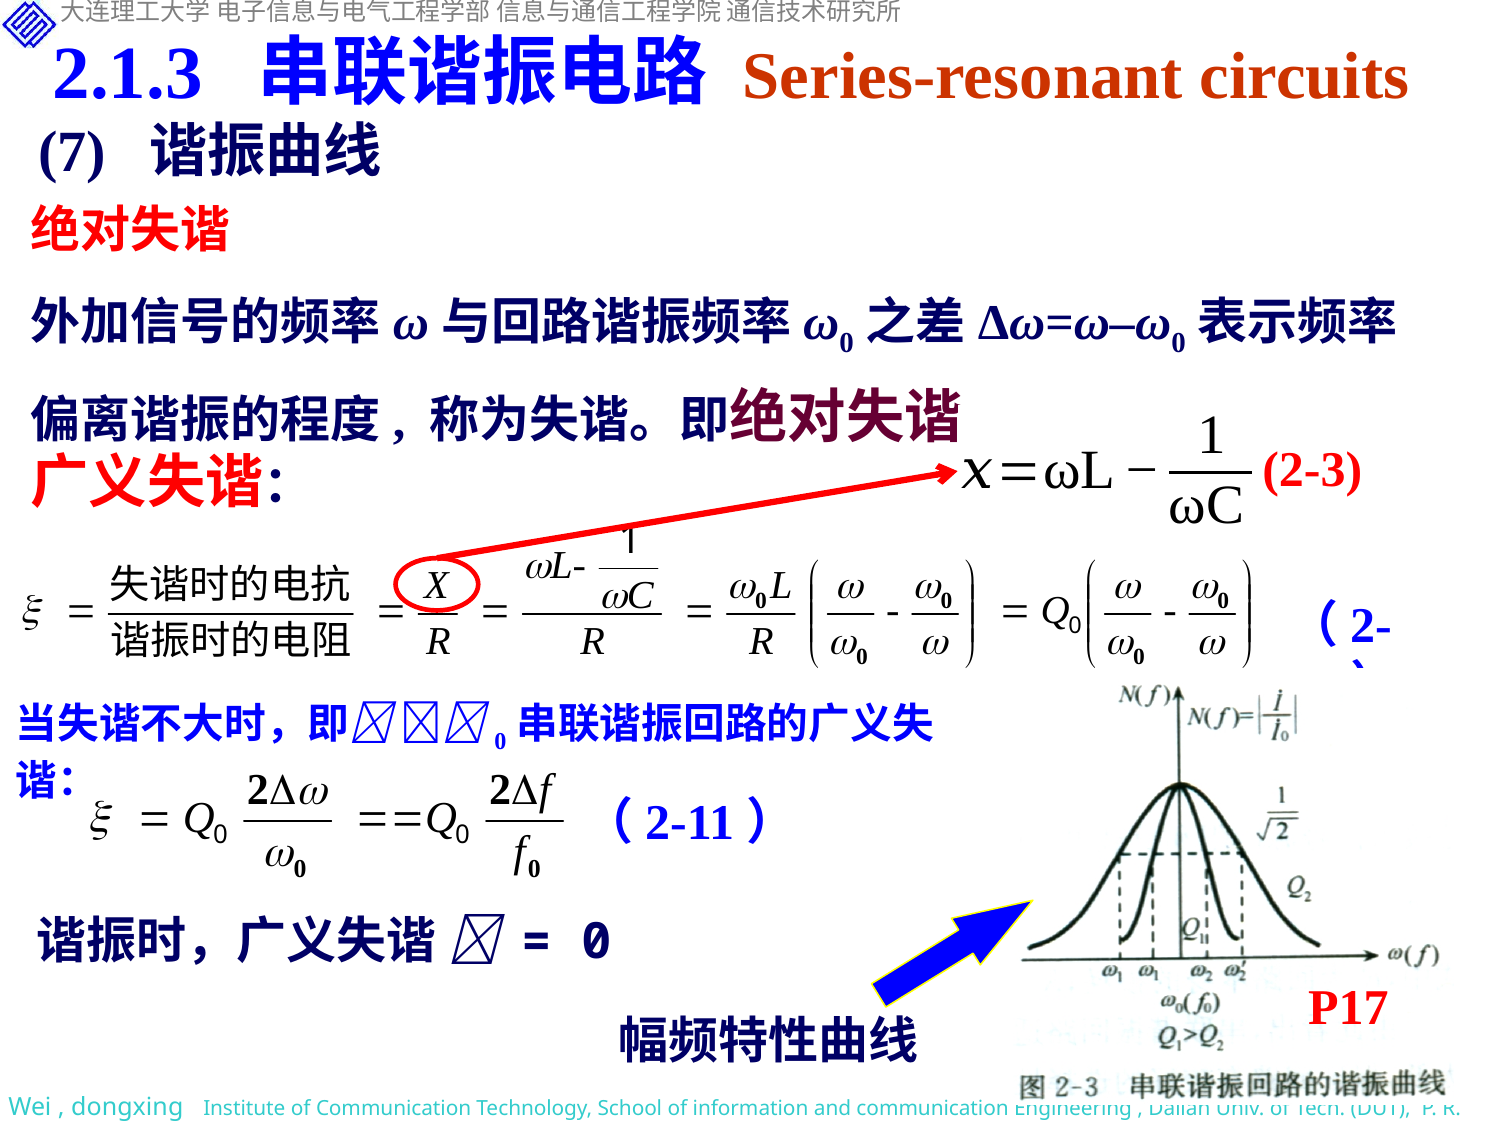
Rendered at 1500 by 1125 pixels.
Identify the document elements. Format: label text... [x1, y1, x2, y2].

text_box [83, 758, 574, 888]
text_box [436, 470, 958, 559]
text_box 广义失谐： [16, 457, 337, 509]
text_box 绝对失谐 外加信号的频率ω与回路谐振频率ω0之差Δω=ω–ω0表示频率偏离谐振的程度, 称为失谐。即绝对失谐 [16, 172, 1444, 457]
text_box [957, 404, 1409, 538]
text_box 谐振时，广义失谐  = 0 [22, 901, 675, 976]
text_box 当失谐不大时，即 0串联谐振回路的广义失谐： [0, 689, 958, 812]
text_box [871, 905, 1008, 1008]
text_box 幅频特性曲线 [603, 1000, 963, 1076]
text_box （2-11） [579, 812, 851, 857]
picture [0, 0, 59, 49]
text_box （2-10） [1273, 585, 1500, 720]
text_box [15, 511, 1262, 678]
text_box (7) 谐振曲线 [23, 108, 502, 172]
title 2.1.3 串联谐振电路 Series-resonant circuits [37, 37, 1465, 100]
text_box [337, 457, 952, 509]
picture [1013, 668, 1454, 1105]
